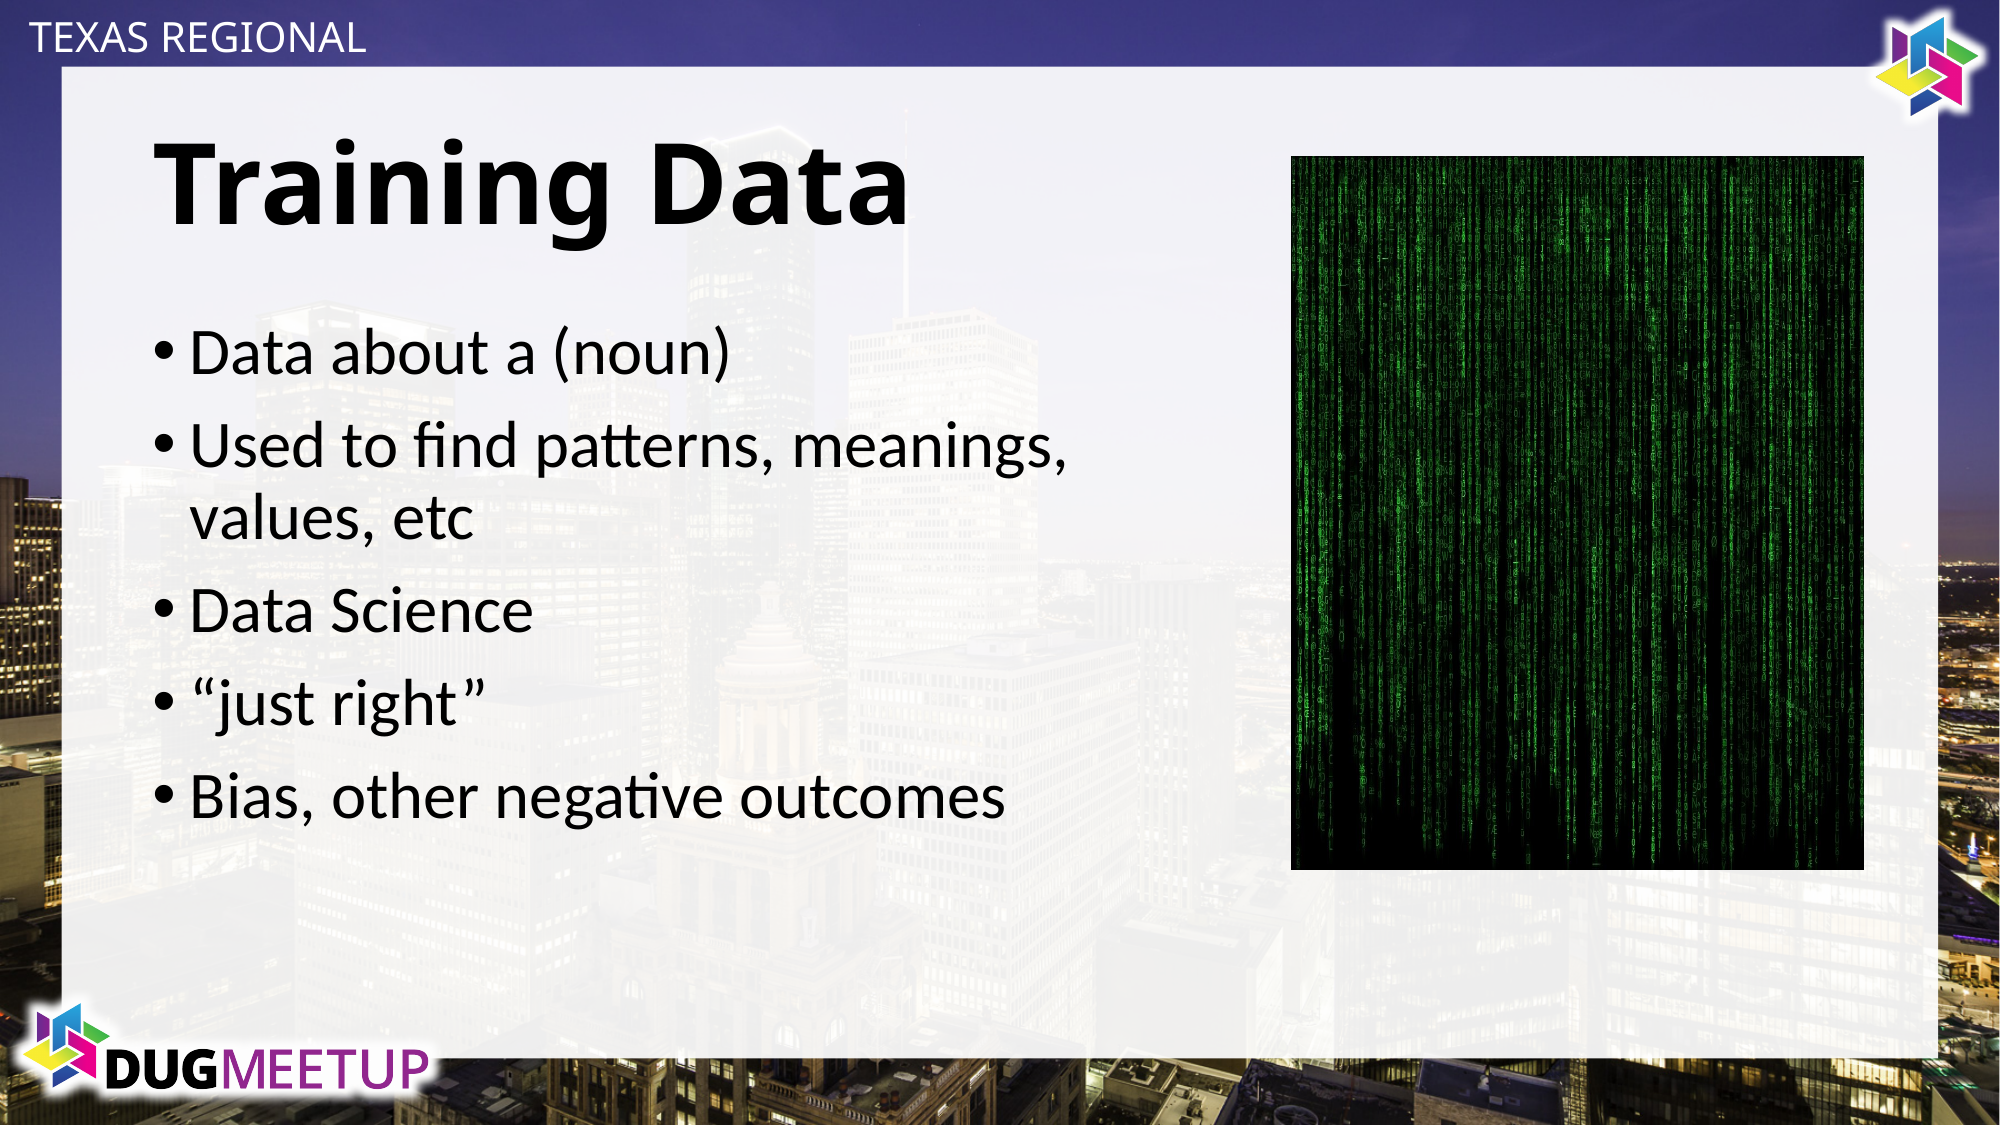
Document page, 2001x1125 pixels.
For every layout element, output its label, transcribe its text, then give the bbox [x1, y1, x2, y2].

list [1291, 156, 1864, 870]
picture [0, 0, 2000, 1125]
list Data about a (noun) Used to find patterns, meanings, values, etc Data Science “just right” Bias, other negative outcomes [137, 309, 1252, 1024]
title Training Data [137, 79, 1863, 297]
